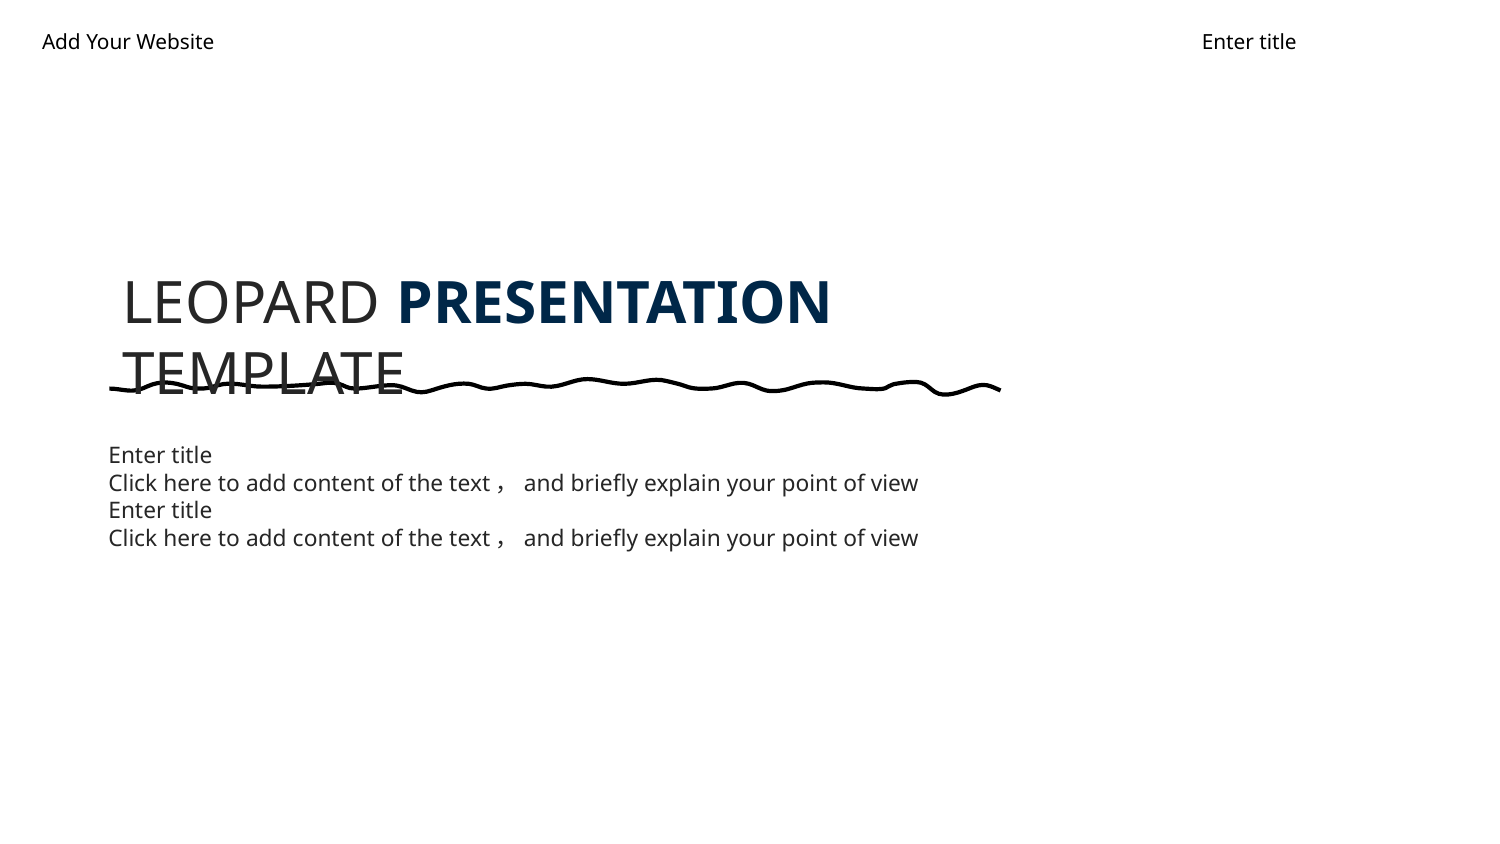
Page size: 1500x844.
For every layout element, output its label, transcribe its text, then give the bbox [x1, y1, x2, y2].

text_box LEOPARD PRESENTATION TEMPLATE [107, 257, 999, 414]
text_box Enter title Click here to add content of the text，and briefly explain your point of view Enter title Click here to add content of the text，and briefly explain your point of view [108, 441, 1001, 600]
text_box Enter title [1187, 21, 1473, 87]
text_box Add Your Website [27, 21, 315, 62]
